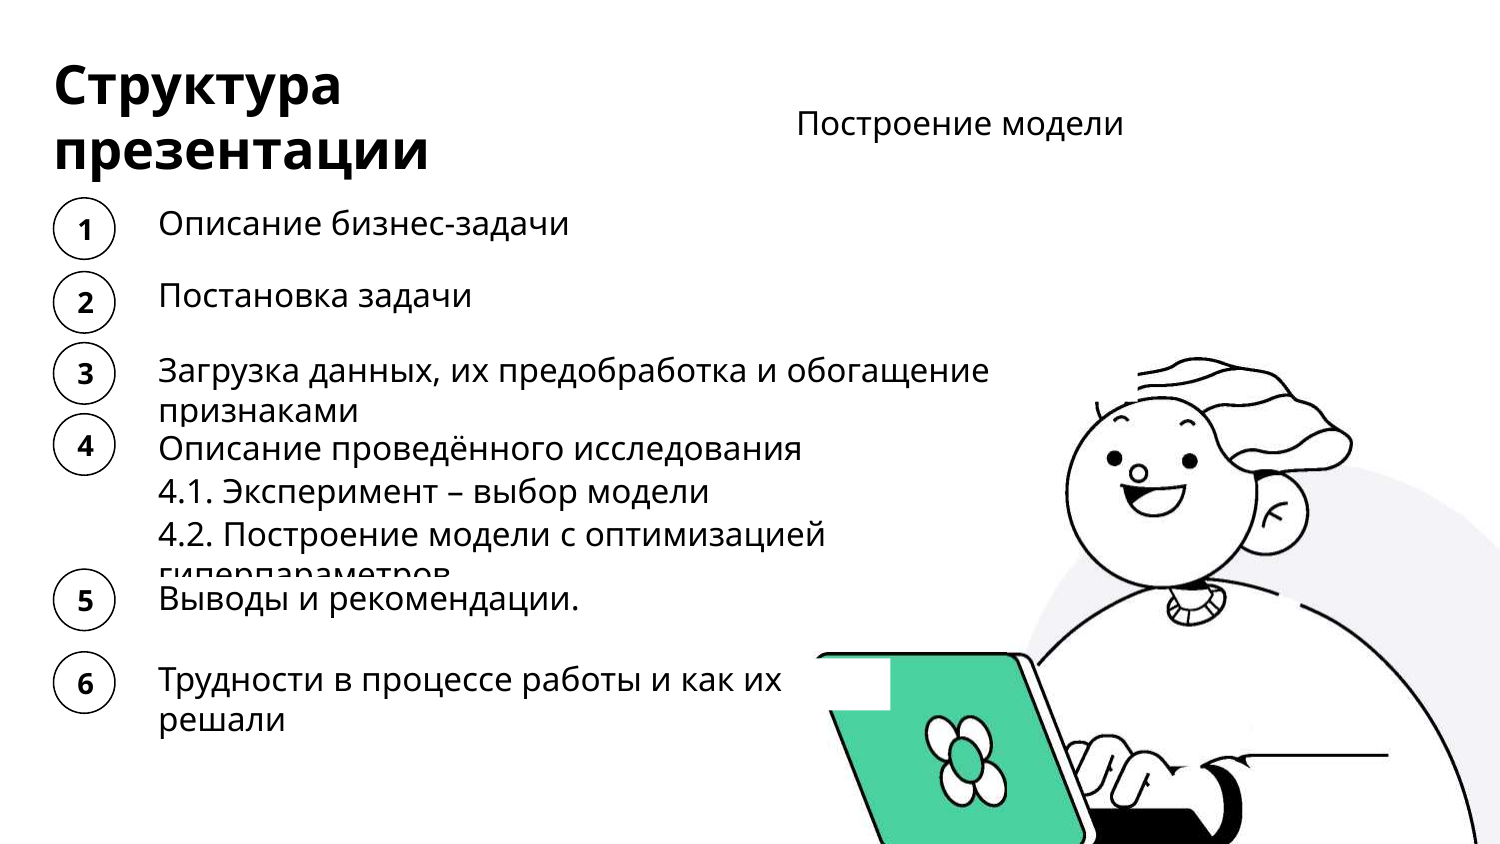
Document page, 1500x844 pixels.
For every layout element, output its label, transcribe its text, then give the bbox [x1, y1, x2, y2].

text_box 6 [53, 651, 115, 714]
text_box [811, 484, 1500, 844]
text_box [53, 102, 1500, 476]
text_box Трудности в процессе работы и как их решали [158, 658, 806, 711]
text_box Структура презентации [53, 50, 704, 101]
text_box 4.1. Эксперимент – выбор модели [158, 484, 717, 512]
text_box 4.2. Построение модели с оптимизацией гиперпараметров [158, 512, 806, 565]
text_box 5 [53, 569, 115, 631]
text_box Выводы и рекомендации. [158, 577, 590, 629]
